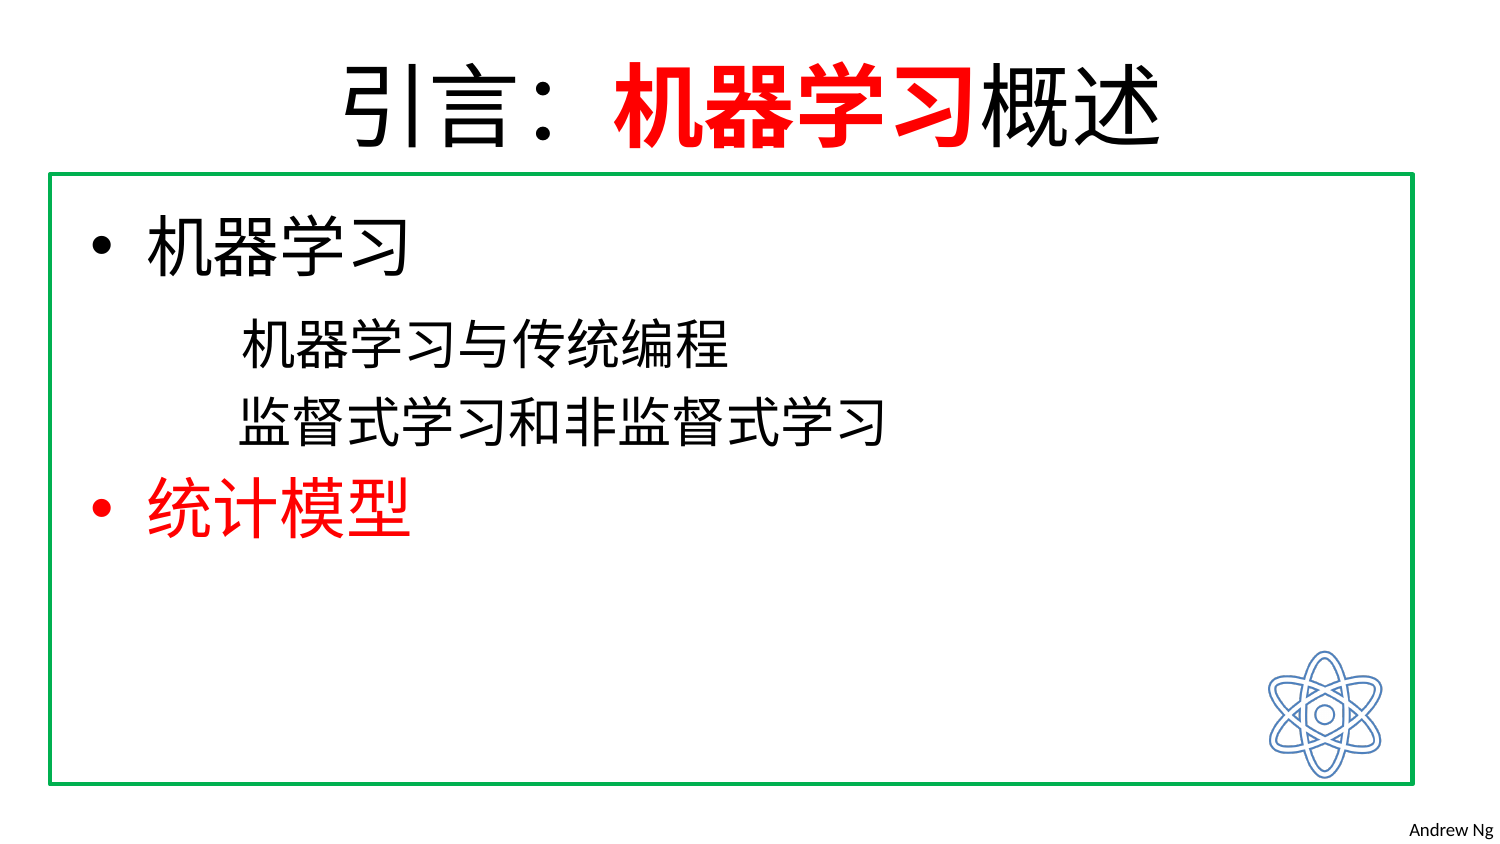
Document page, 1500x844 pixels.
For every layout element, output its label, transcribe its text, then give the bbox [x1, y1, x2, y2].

picture [1249, 639, 1401, 791]
text_box [48, 172, 1415, 786]
title 引言：机器学习概述 [75, 33, 1425, 175]
list 机器学习 机器学习与传统编程 监督式学习和非监督式学习 统计模型 [1415, 196, 1425, 754]
